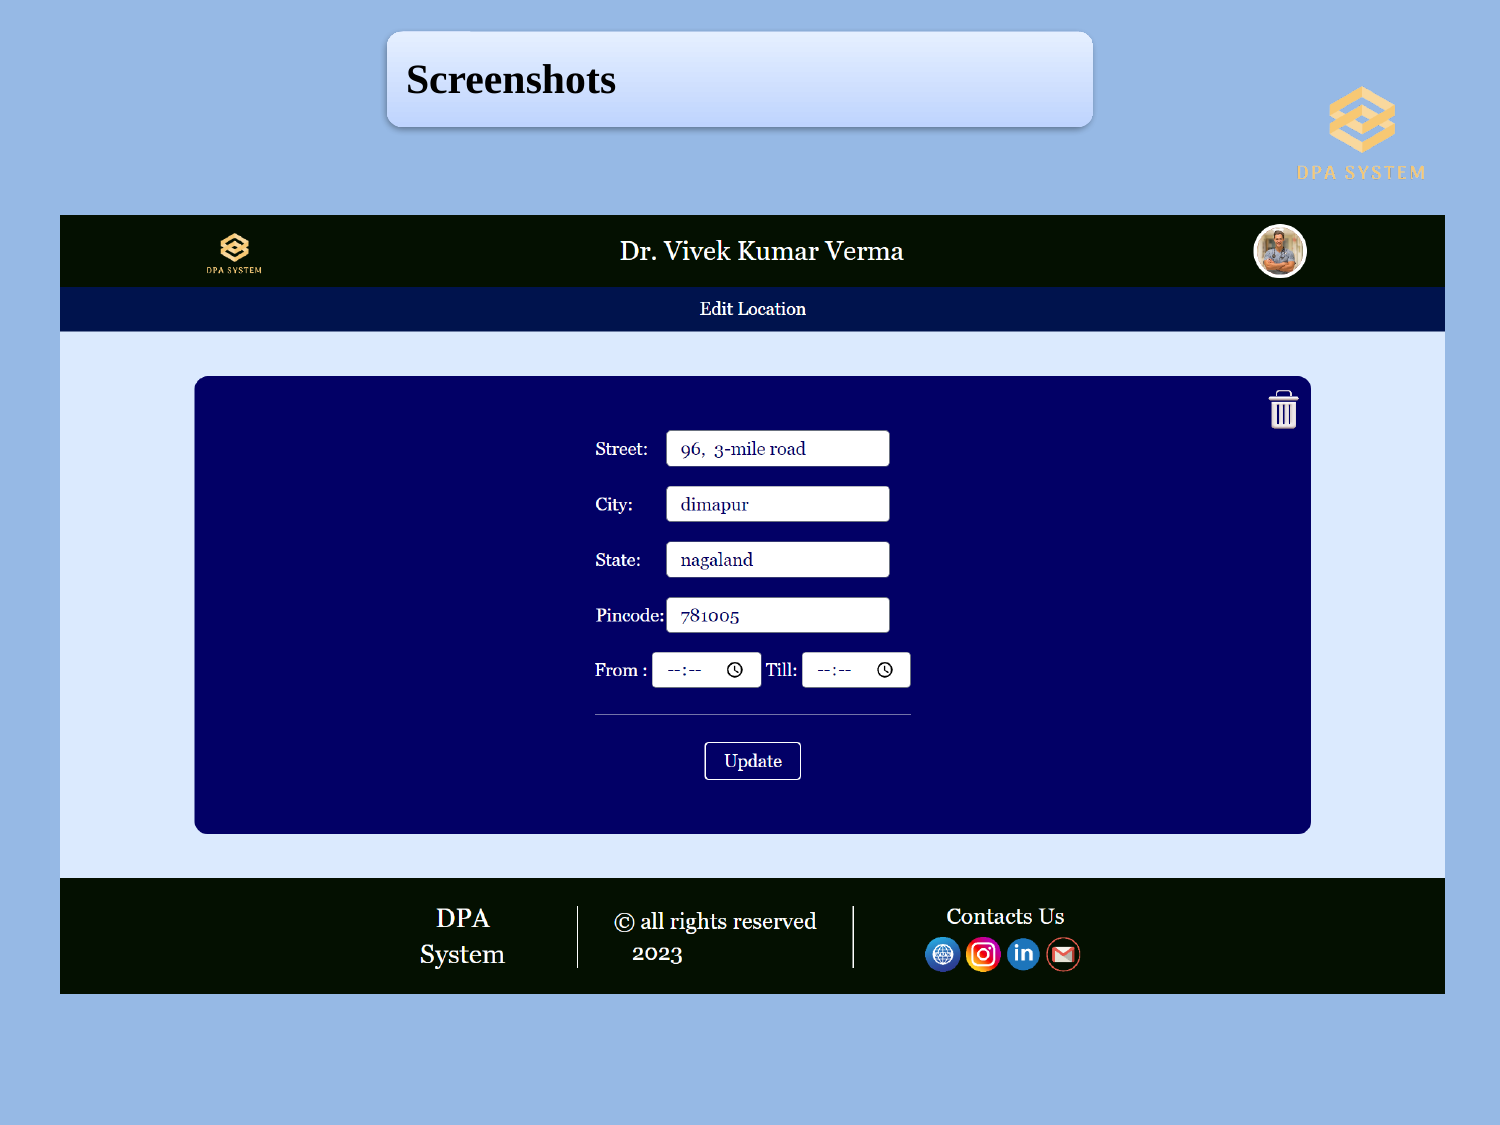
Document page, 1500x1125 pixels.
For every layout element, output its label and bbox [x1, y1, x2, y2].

picture [60, 215, 1445, 995]
text_box [386, 31, 1094, 128]
picture [1278, 49, 1445, 206]
